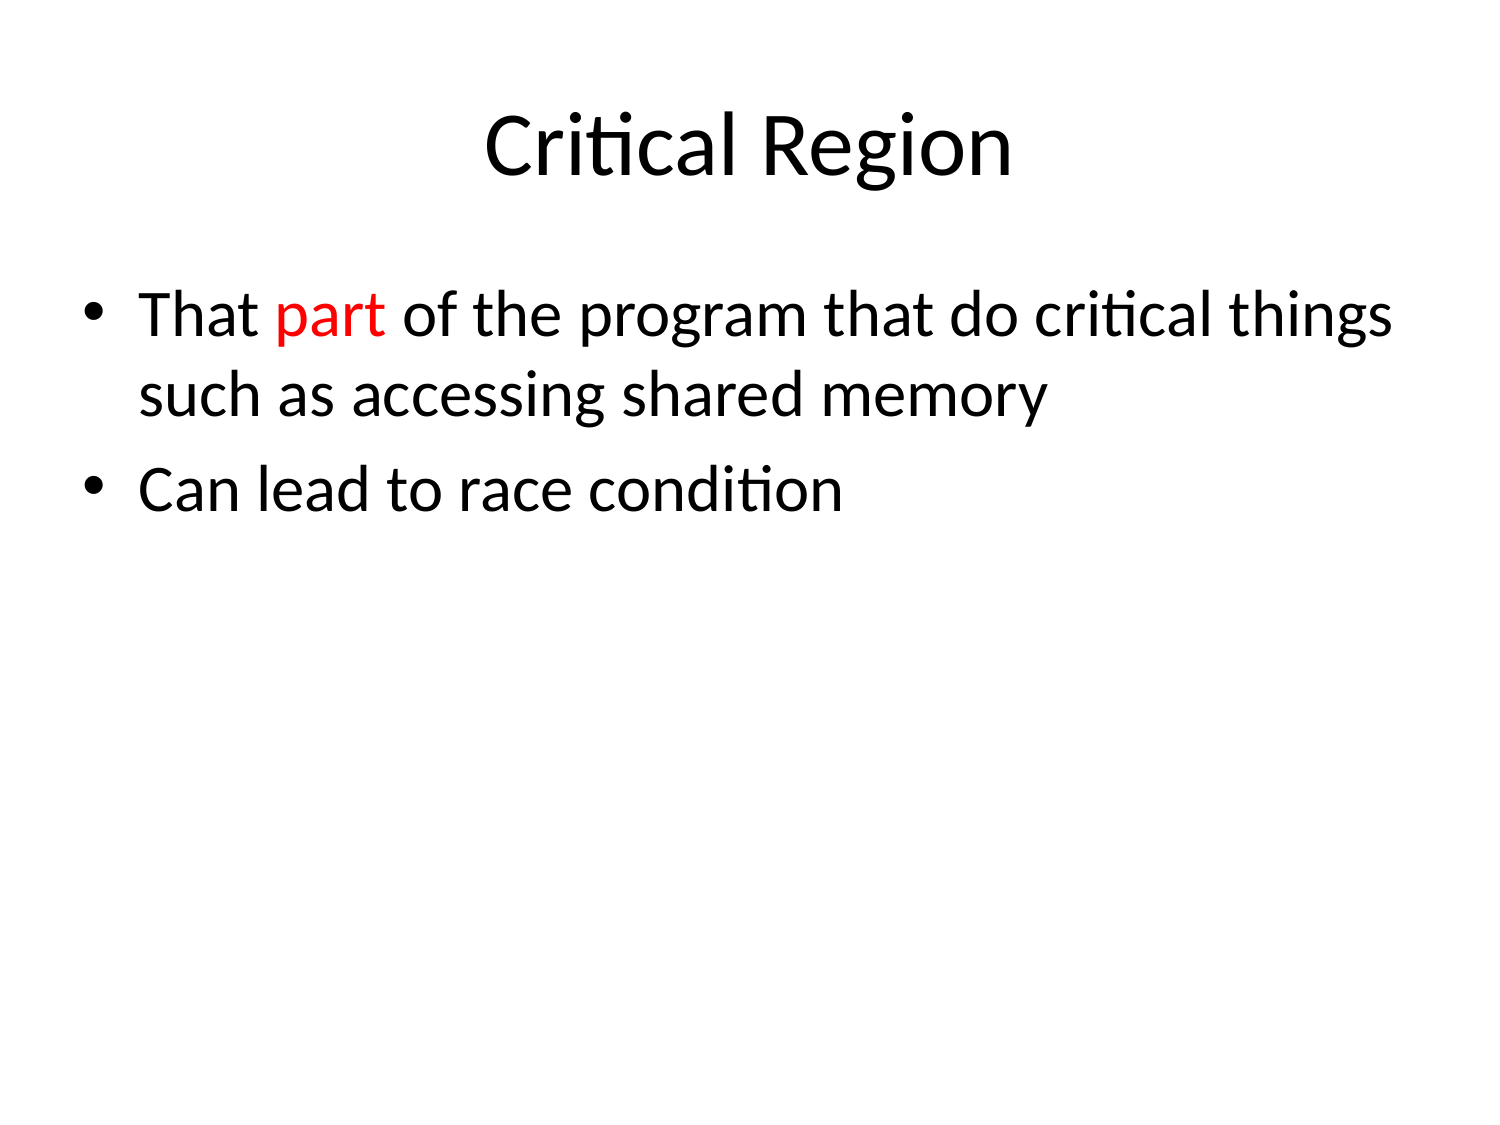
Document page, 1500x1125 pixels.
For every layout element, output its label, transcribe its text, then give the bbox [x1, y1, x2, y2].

list That part of the program that do critical things such as accessing shared memory Can lead to race condition [75, 262, 1425, 1005]
title Critical Region [75, 45, 1425, 233]
